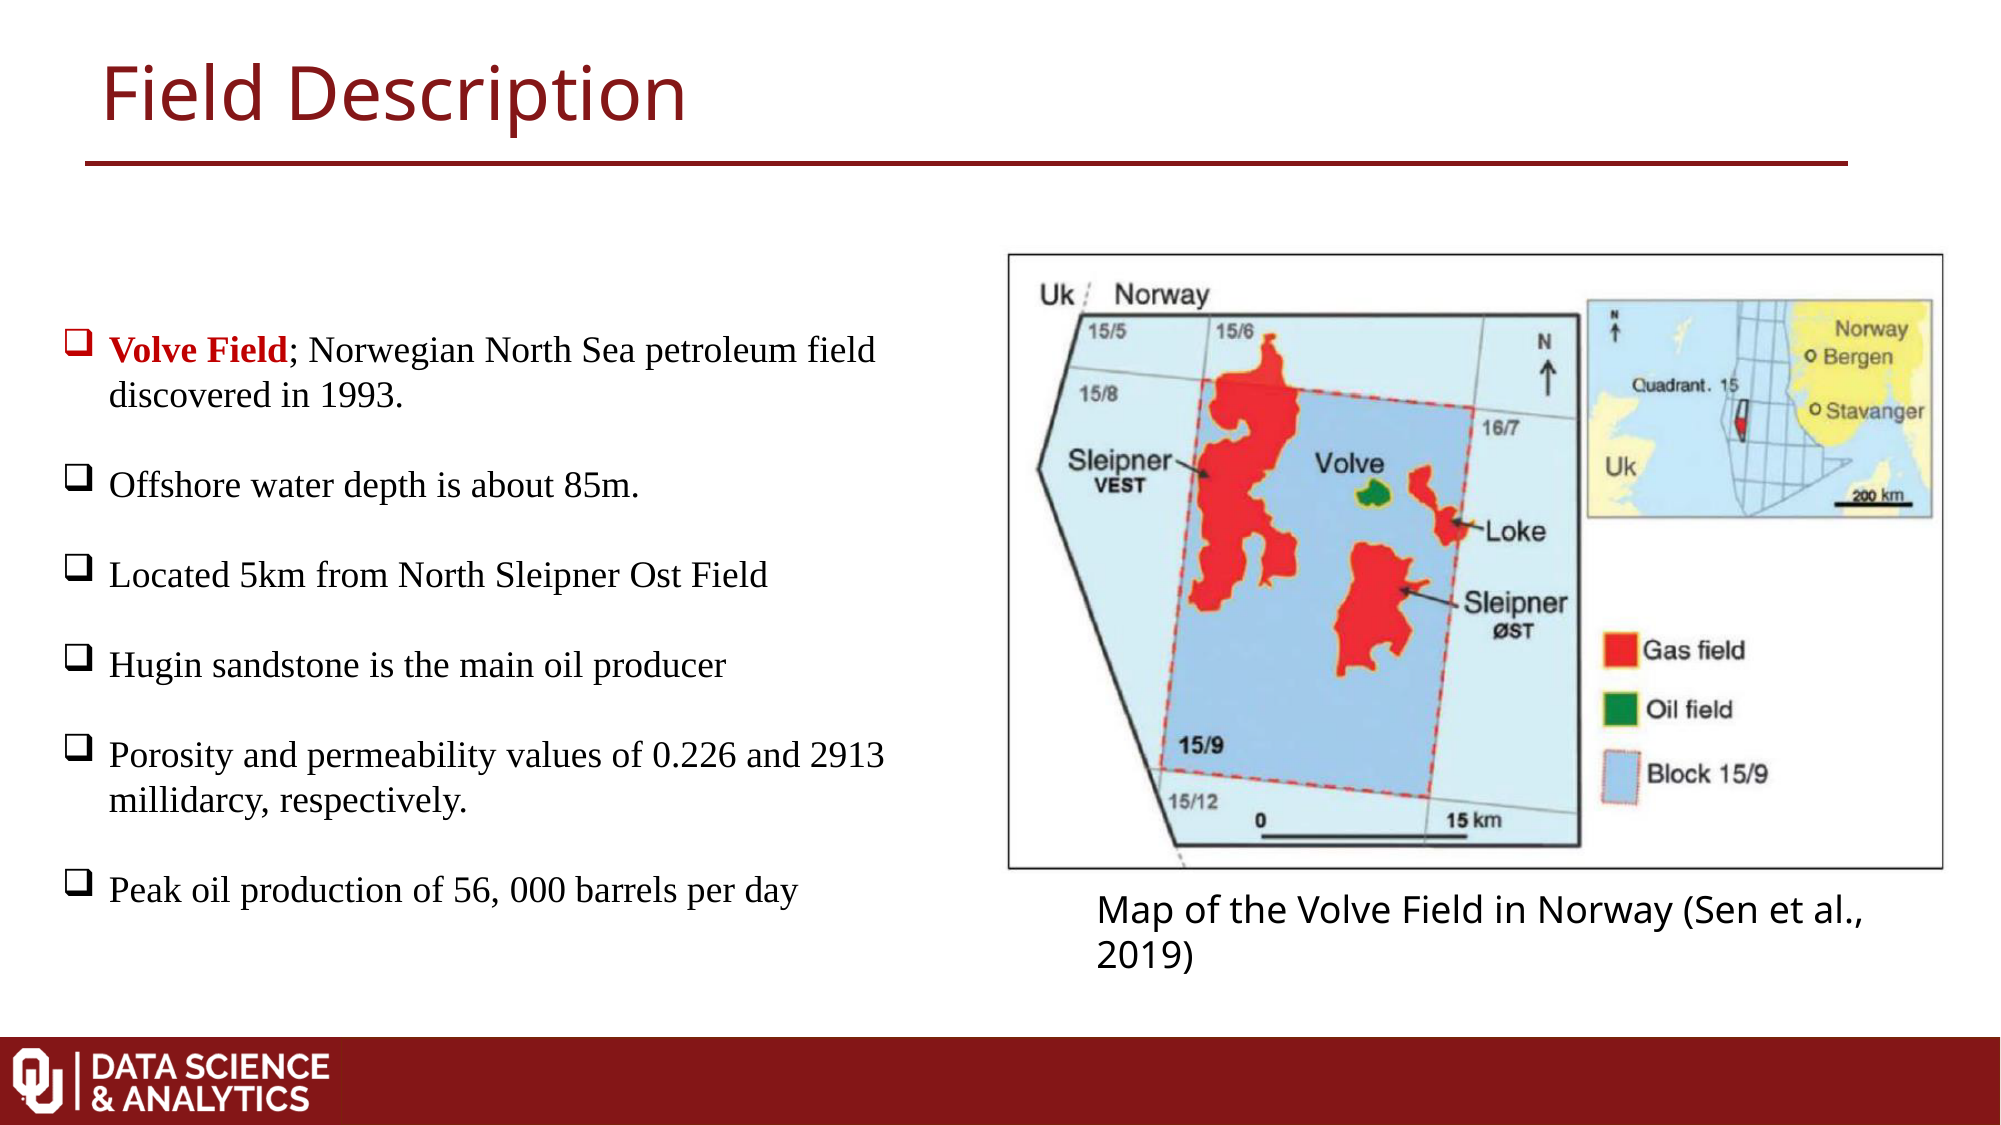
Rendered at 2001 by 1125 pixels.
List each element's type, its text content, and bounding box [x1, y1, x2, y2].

picture [999, 245, 1949, 879]
picture [0, 1037, 341, 1125]
text_box Volve Field; Norwegian North Sea petroleum field discovered in 1993. Offshore water depth is about 85m. Located 5km from North Sleipner Ost Field Hugin sandstone is the main oil producer Porosity and permeability values of 0.226 and 2913 millidarcy, respectively. Peak oil production of 56, 000 barrels per day [47, 317, 1000, 918]
list Field Description [85, 43, 1842, 150]
text_box Map of the Volve Field in Norway (Sen et al., 2019) [1081, 879, 1892, 984]
